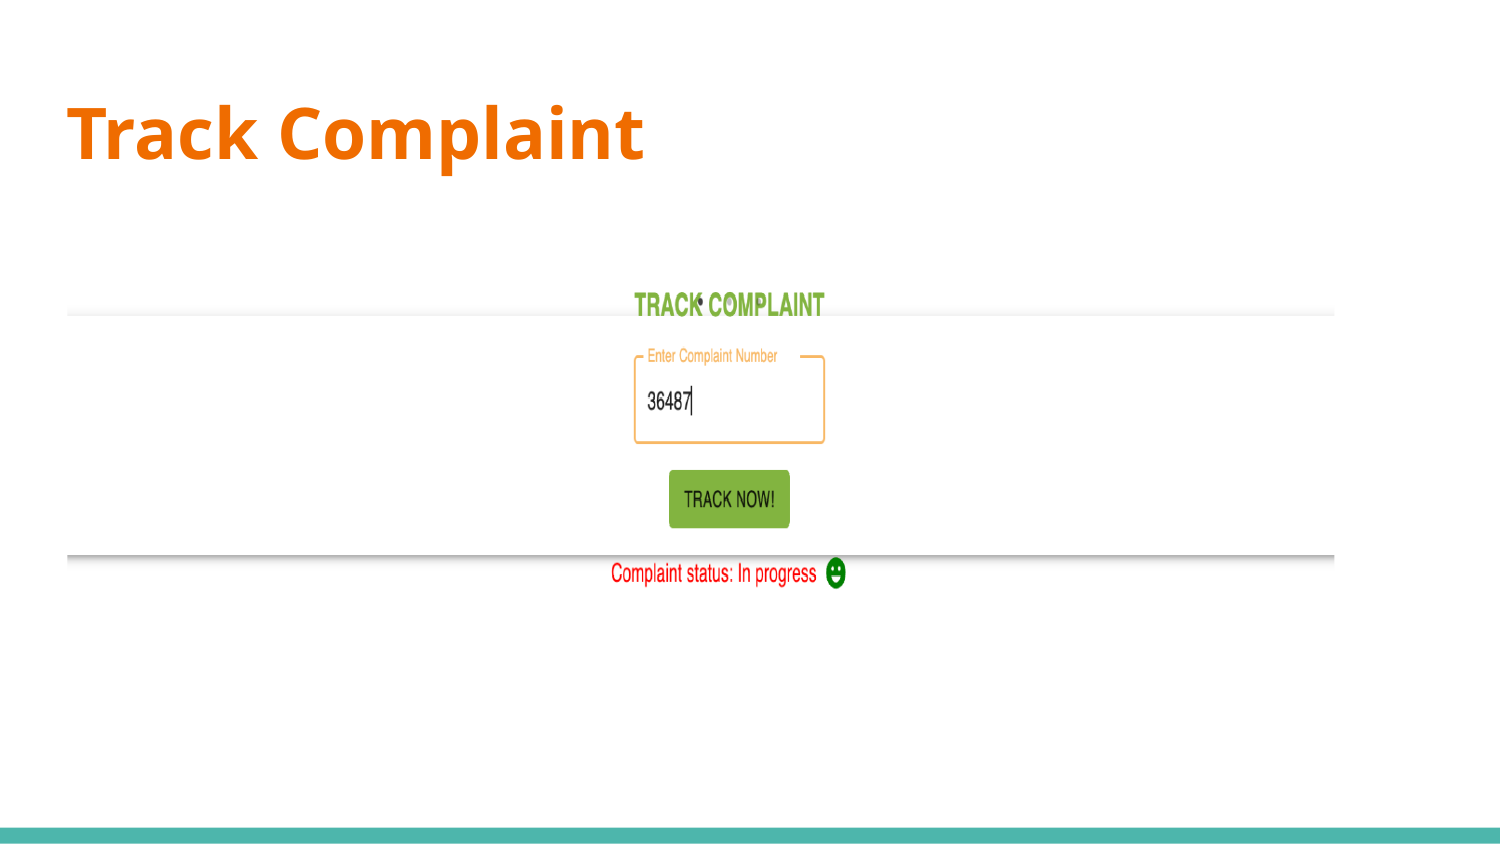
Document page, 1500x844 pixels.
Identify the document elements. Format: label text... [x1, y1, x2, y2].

picture [67, 271, 1335, 603]
title Track Complaint [51, 72, 1449, 189]
